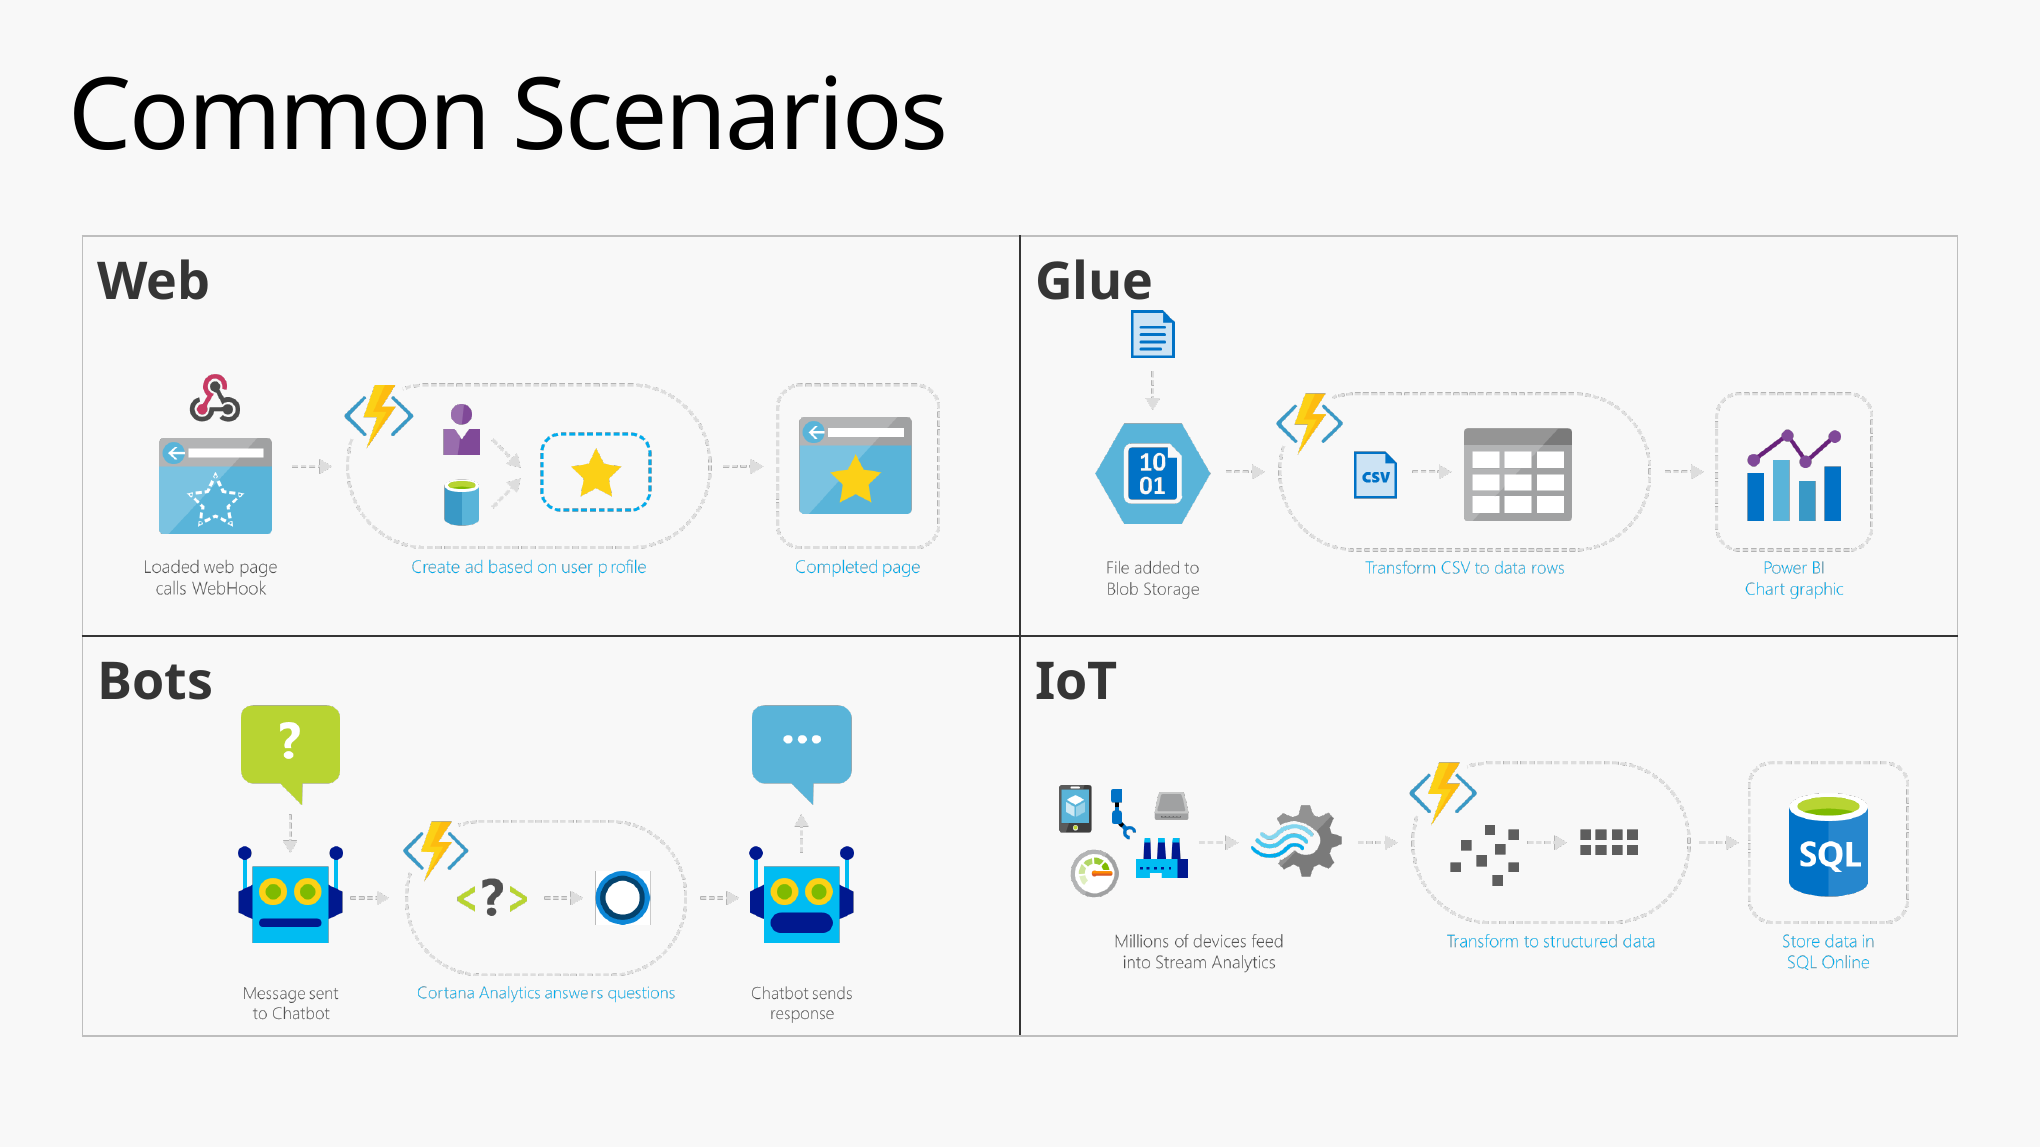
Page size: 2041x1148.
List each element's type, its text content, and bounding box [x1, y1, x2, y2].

title Common Scenarios [45, 48, 1996, 199]
picture [1058, 760, 1909, 983]
table_header Glue [1021, 237, 1957, 635]
picture [132, 373, 940, 609]
picture [232, 677, 863, 1034]
table_cell Bots [83, 637, 1019, 1035]
table_cell IoT [1021, 637, 1957, 1035]
table_header Web [83, 237, 1019, 635]
picture [1094, 310, 1873, 609]
